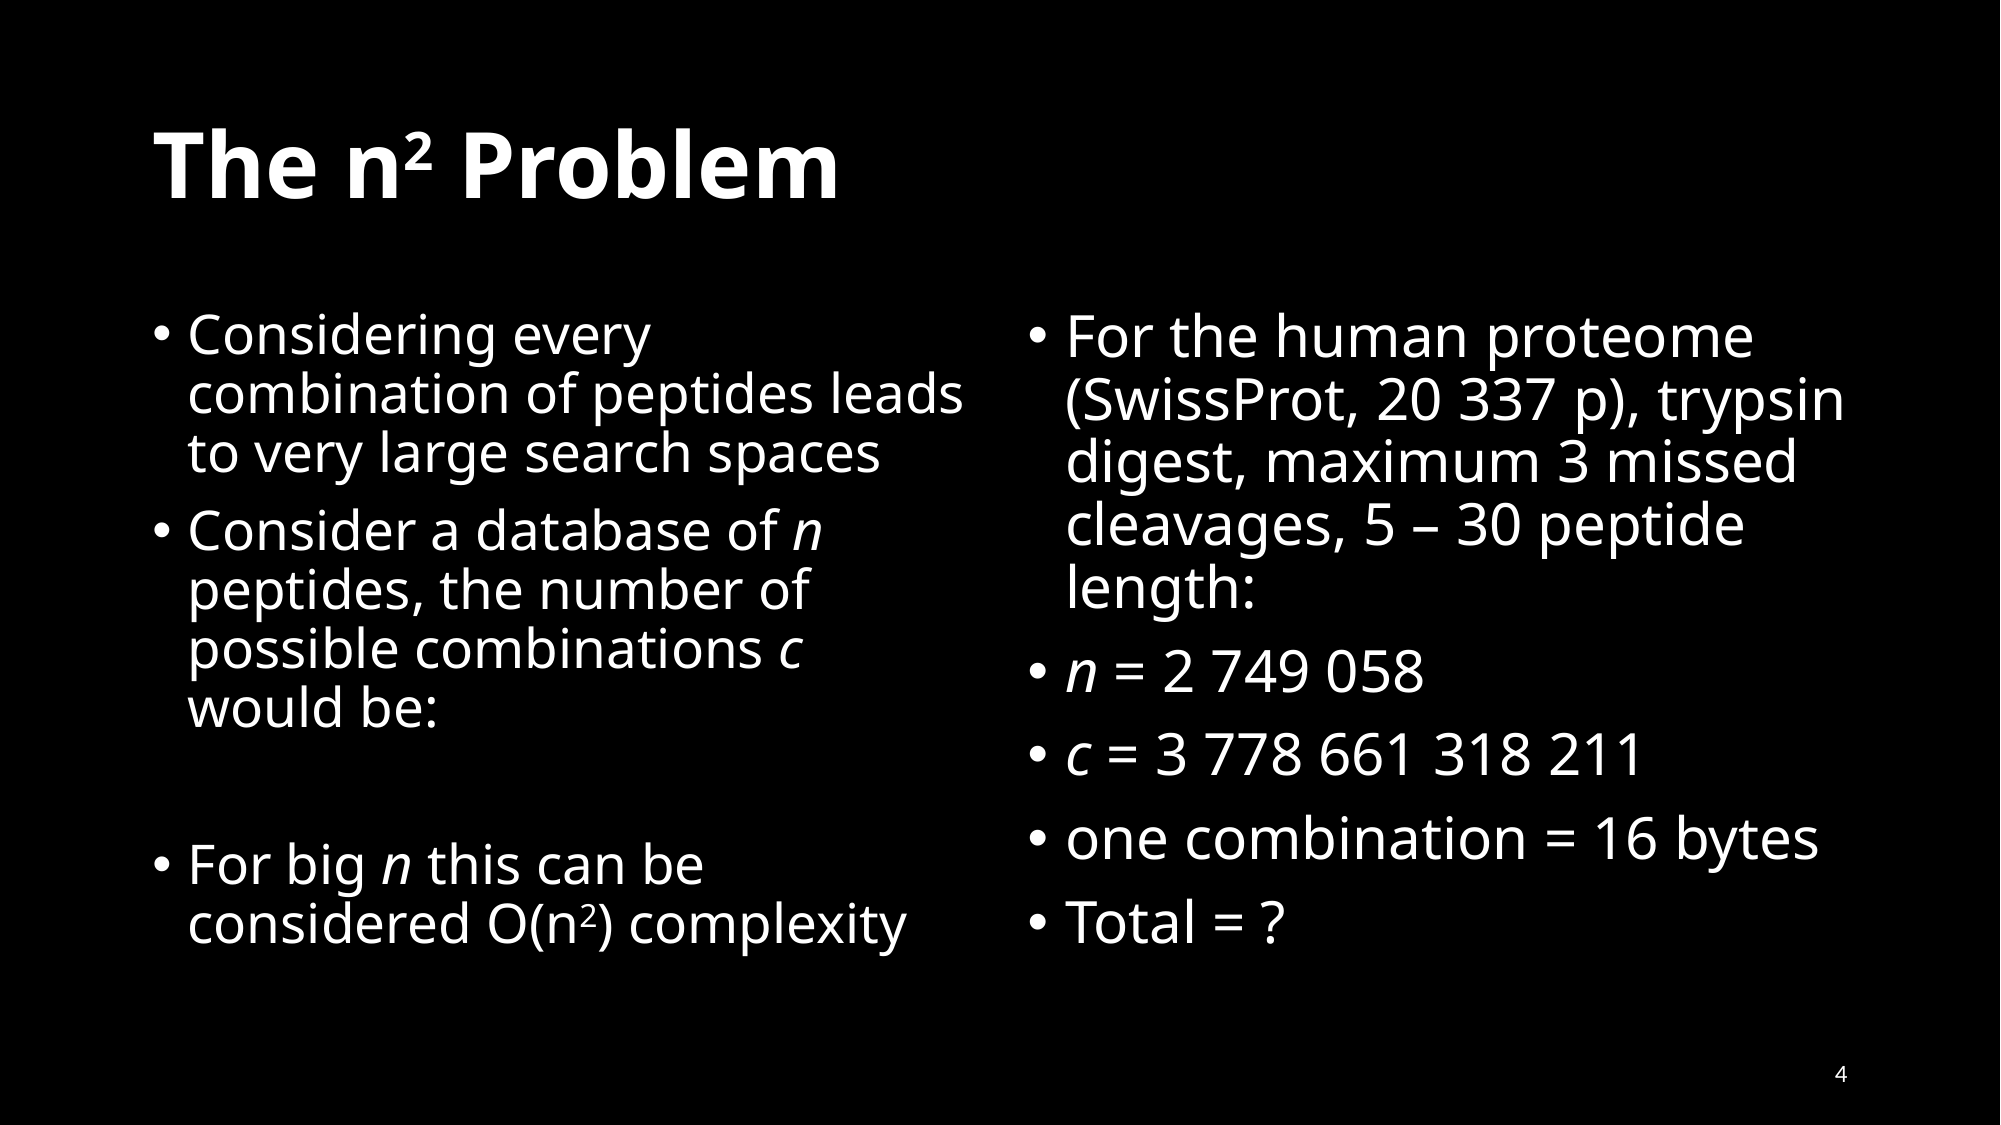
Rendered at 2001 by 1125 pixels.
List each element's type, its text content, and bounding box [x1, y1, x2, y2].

list For the human proteome (SwissProt, 20 337 p), trypsin digest, maximum 3 missed cleavages, 5 – 30 peptide length: n = 2 749 058 c = 3 778 661 318 211 one combination = 16 bytes Total = ? [1012, 299, 1863, 1014]
title The n2 Problem [137, 59, 1863, 278]
slide_number 4 [1412, 1042, 1863, 1103]
